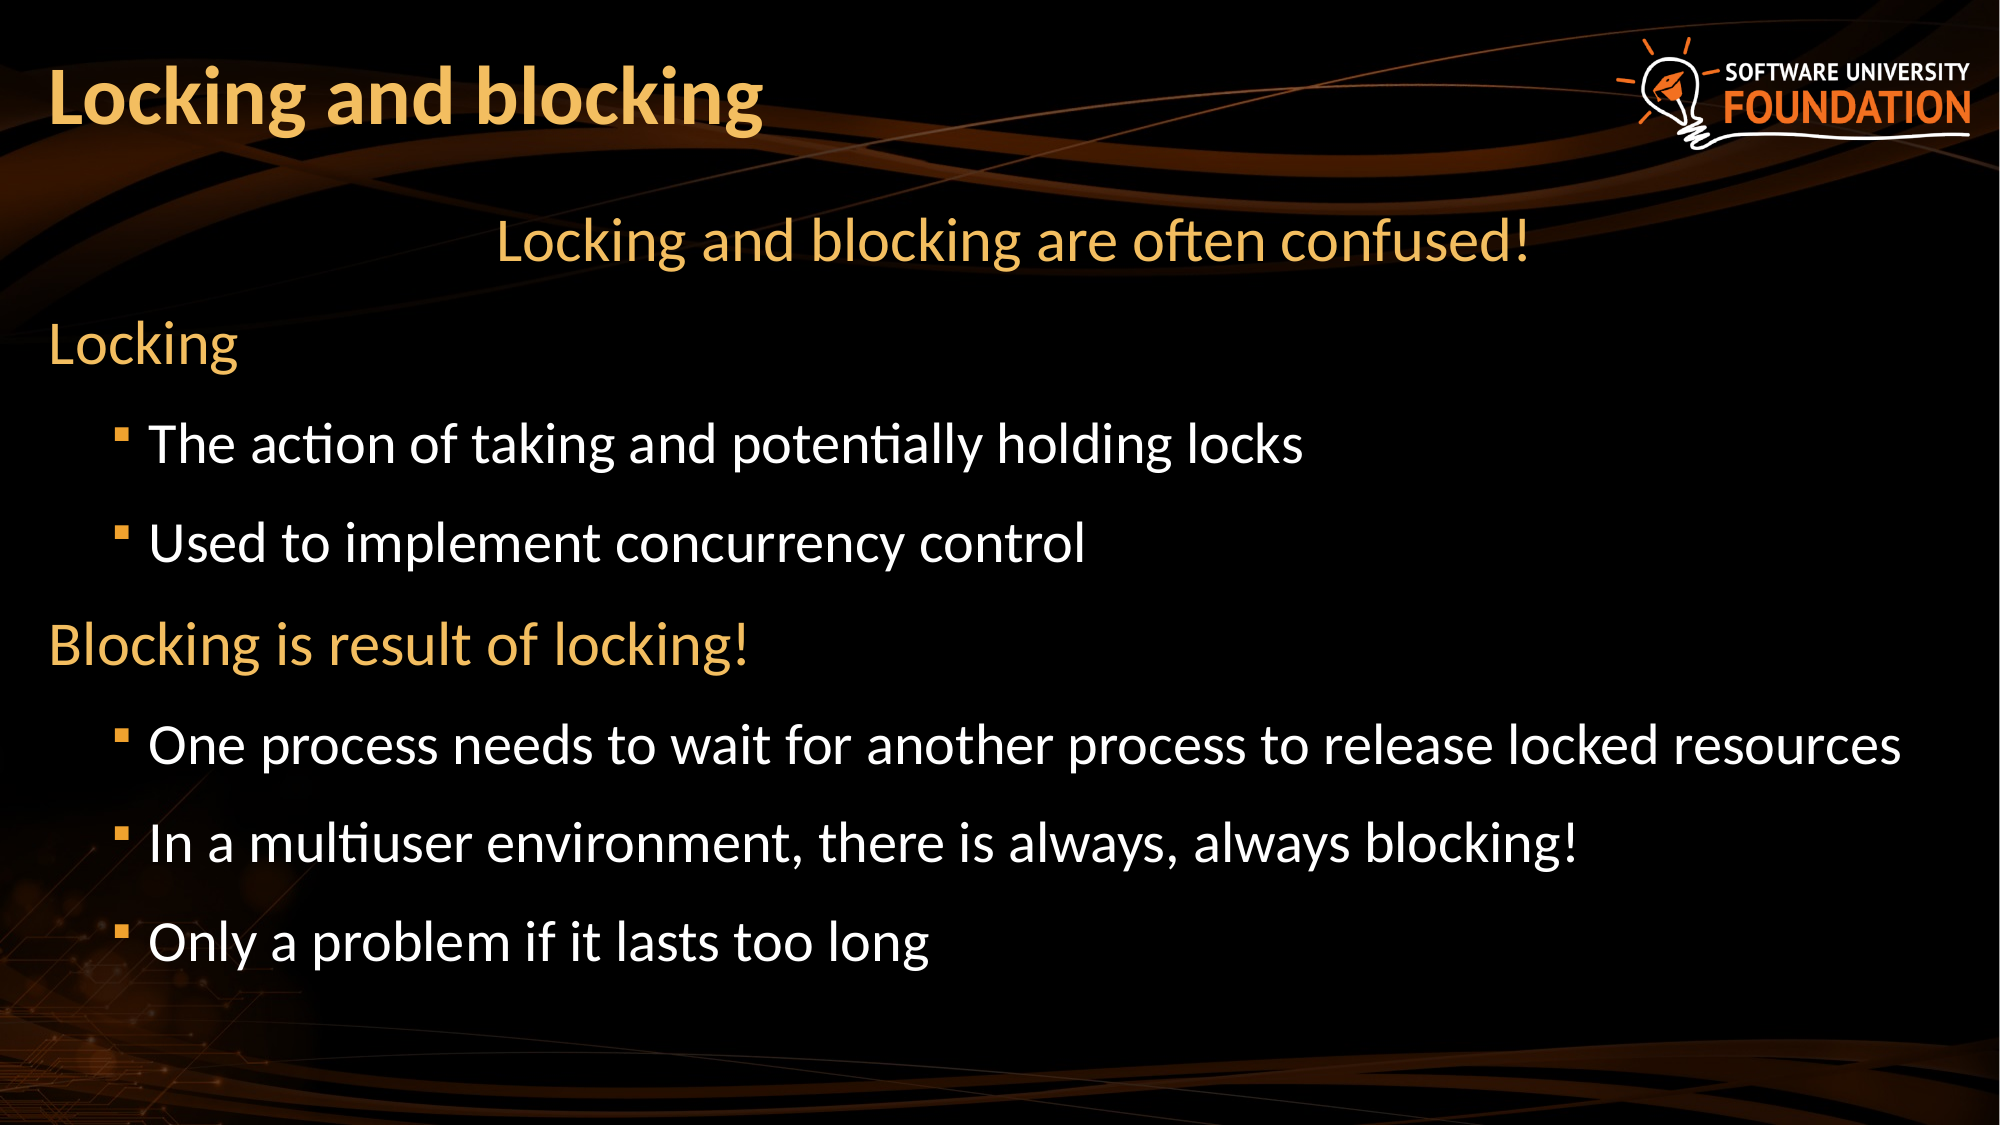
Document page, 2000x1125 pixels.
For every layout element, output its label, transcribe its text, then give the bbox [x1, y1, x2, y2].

title Locking and blocking [30, 6, 1602, 189]
picture [0, 0, 2000, 1125]
list Locking and blocking are often confused! Locking The action of taking and potentially holding locks Used to implement concurrency control Blocking is result of locking! One process needs to wait for another process to release locked resources In a multiuser environment, there is always, always blocking! Only a problem if it lasts too long [31, 188, 2000, 1103]
